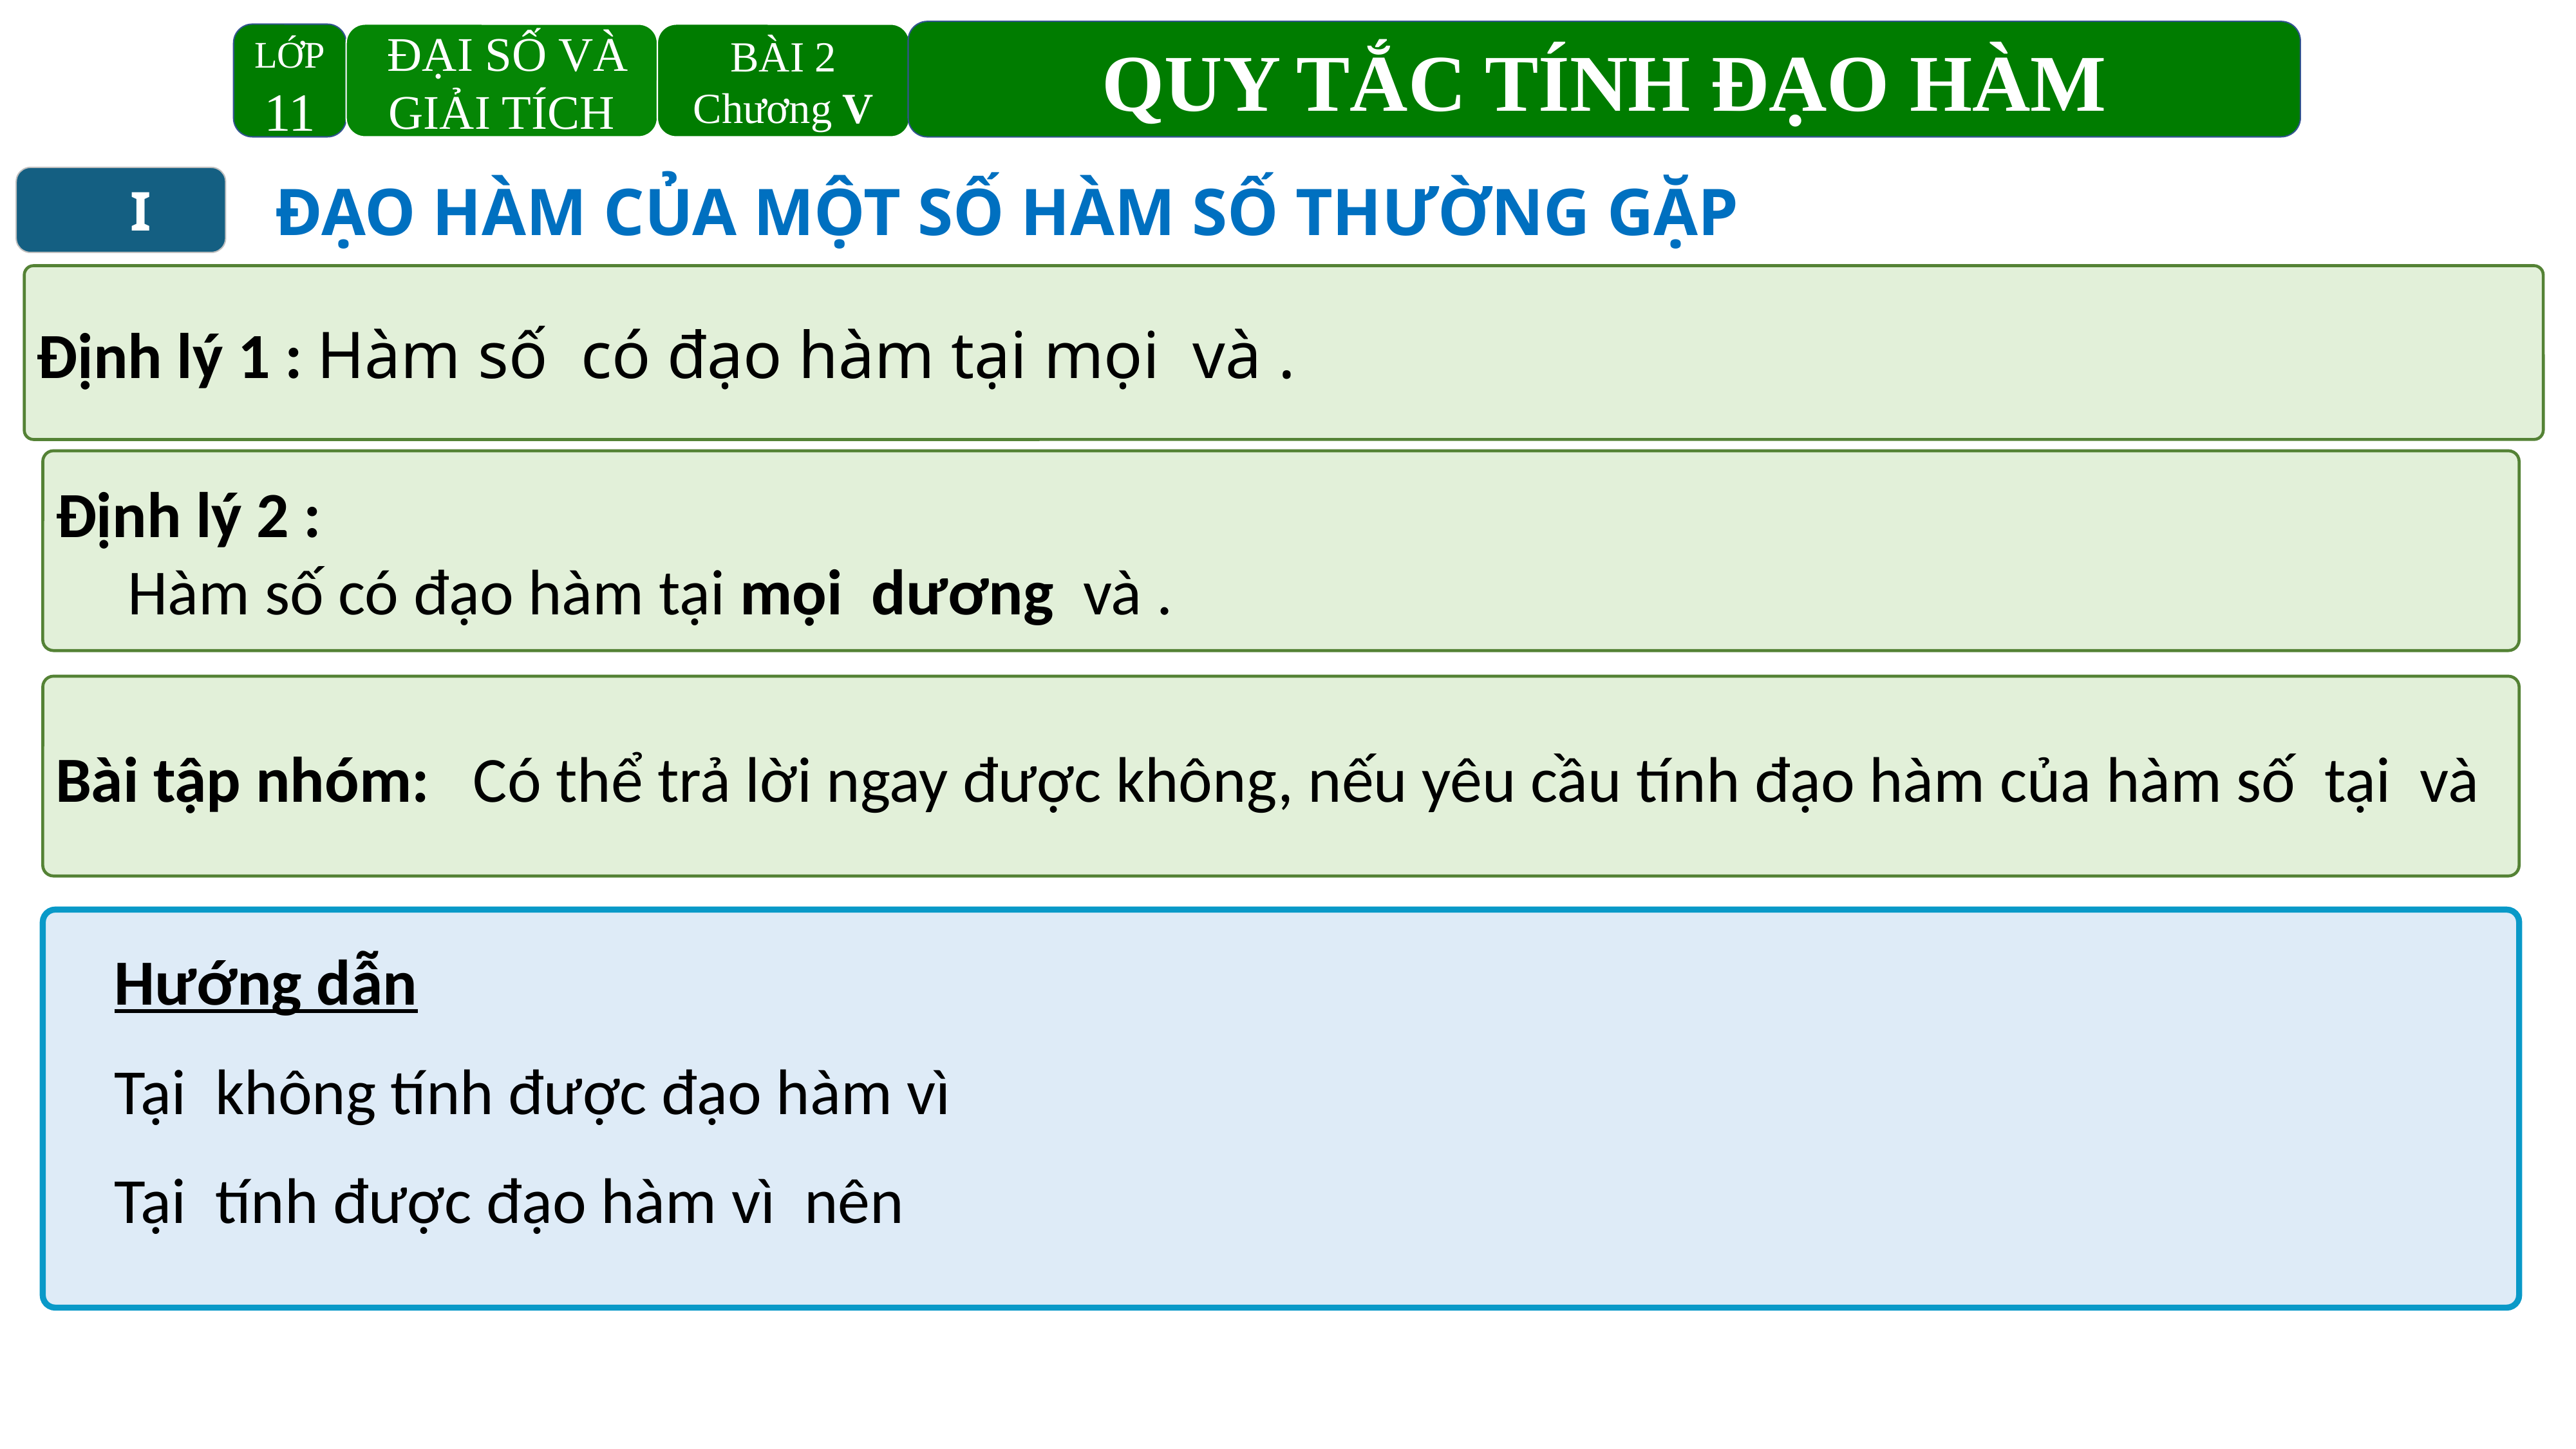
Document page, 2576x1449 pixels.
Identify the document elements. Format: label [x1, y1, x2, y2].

text_box [233, 21, 2300, 137]
text_box [16, 166, 2423, 254]
text_box [42, 384, 2519, 1308]
